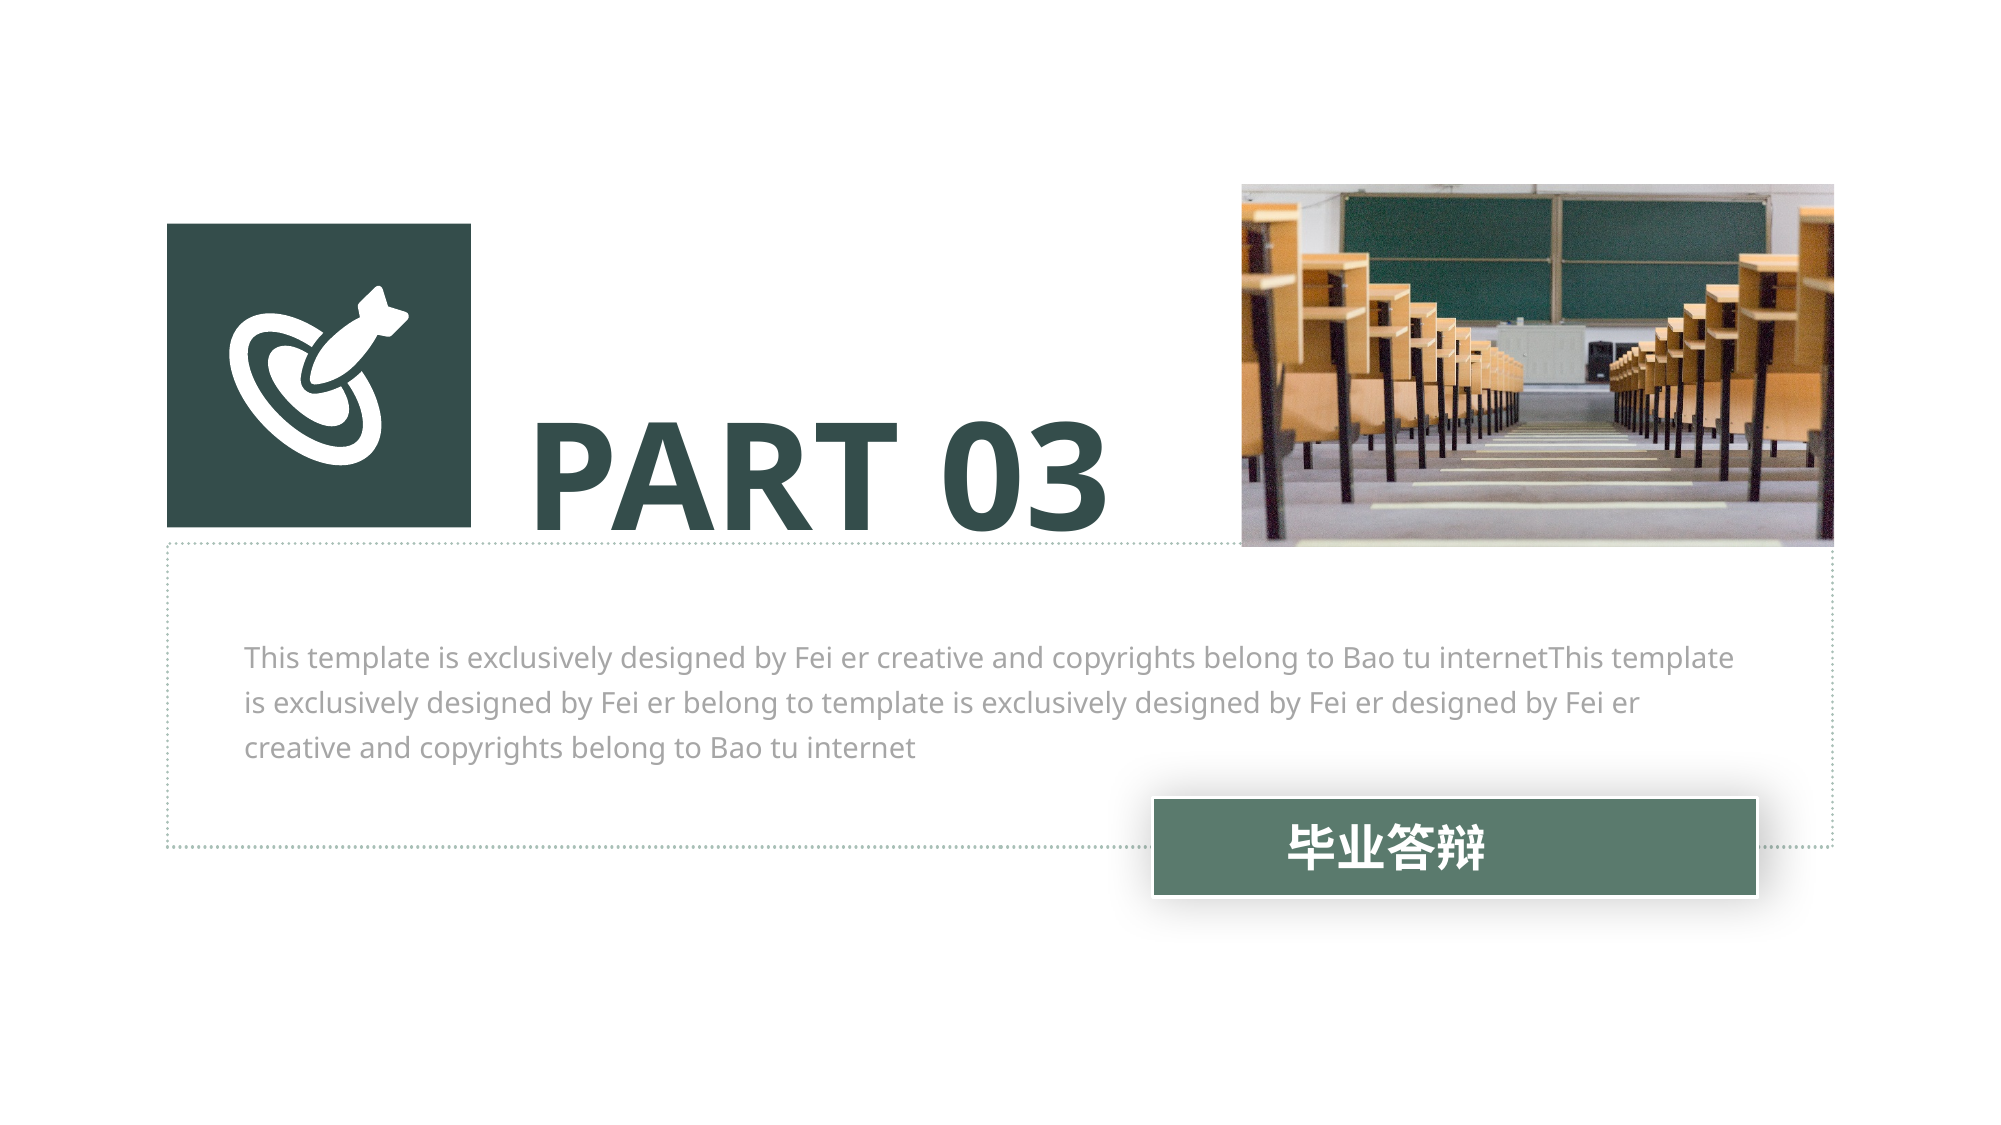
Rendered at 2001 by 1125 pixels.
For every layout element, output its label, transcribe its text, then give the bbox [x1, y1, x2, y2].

text_box PART 03 [509, 372, 1174, 543]
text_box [167, 543, 1833, 848]
text_box [1241, 183, 1835, 548]
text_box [167, 223, 471, 528]
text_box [1152, 797, 1758, 898]
